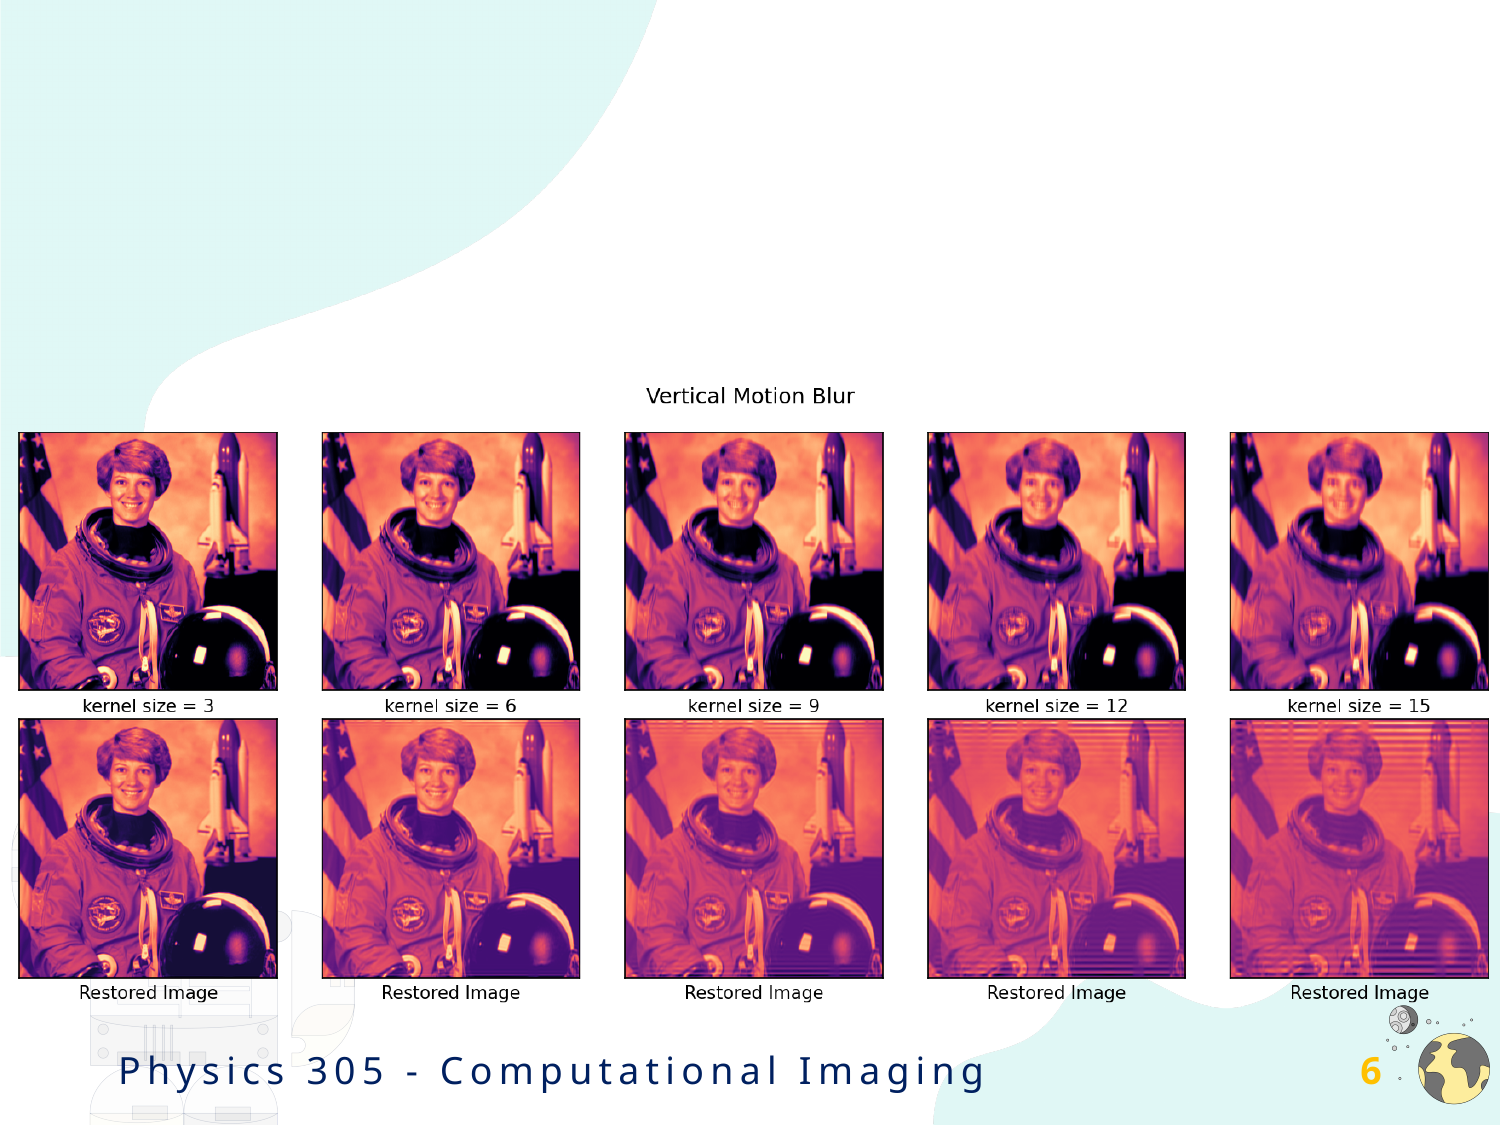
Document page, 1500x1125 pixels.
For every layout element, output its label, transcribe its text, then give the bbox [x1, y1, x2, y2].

footer Physics 305 - Computational Imaging [103, 1042, 1222, 1103]
picture [0, 0, 1500, 1125]
slide_number 6 [1244, 1042, 1397, 1103]
